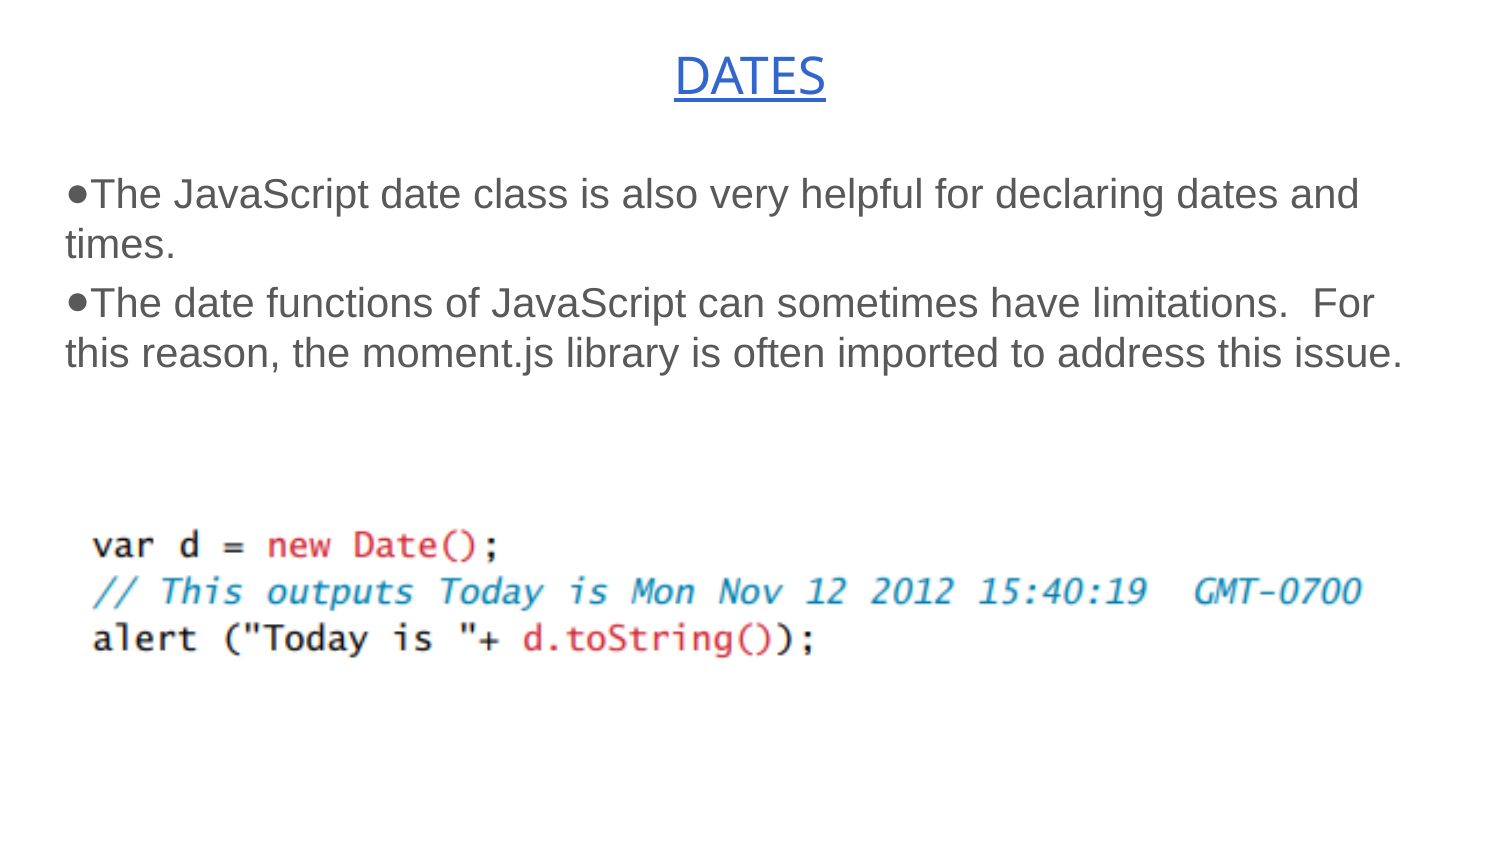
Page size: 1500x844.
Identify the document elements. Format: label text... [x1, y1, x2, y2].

title DATES [0, 37, 1500, 110]
picture [74, 518, 1382, 673]
subtitle The JavaScript date class is also very helpful for declaring dates and times. The date functions of JavaScript can sometimes have limitations. For this reason, the moment.js library is often imported to address this issue. [50, 159, 1450, 485]
